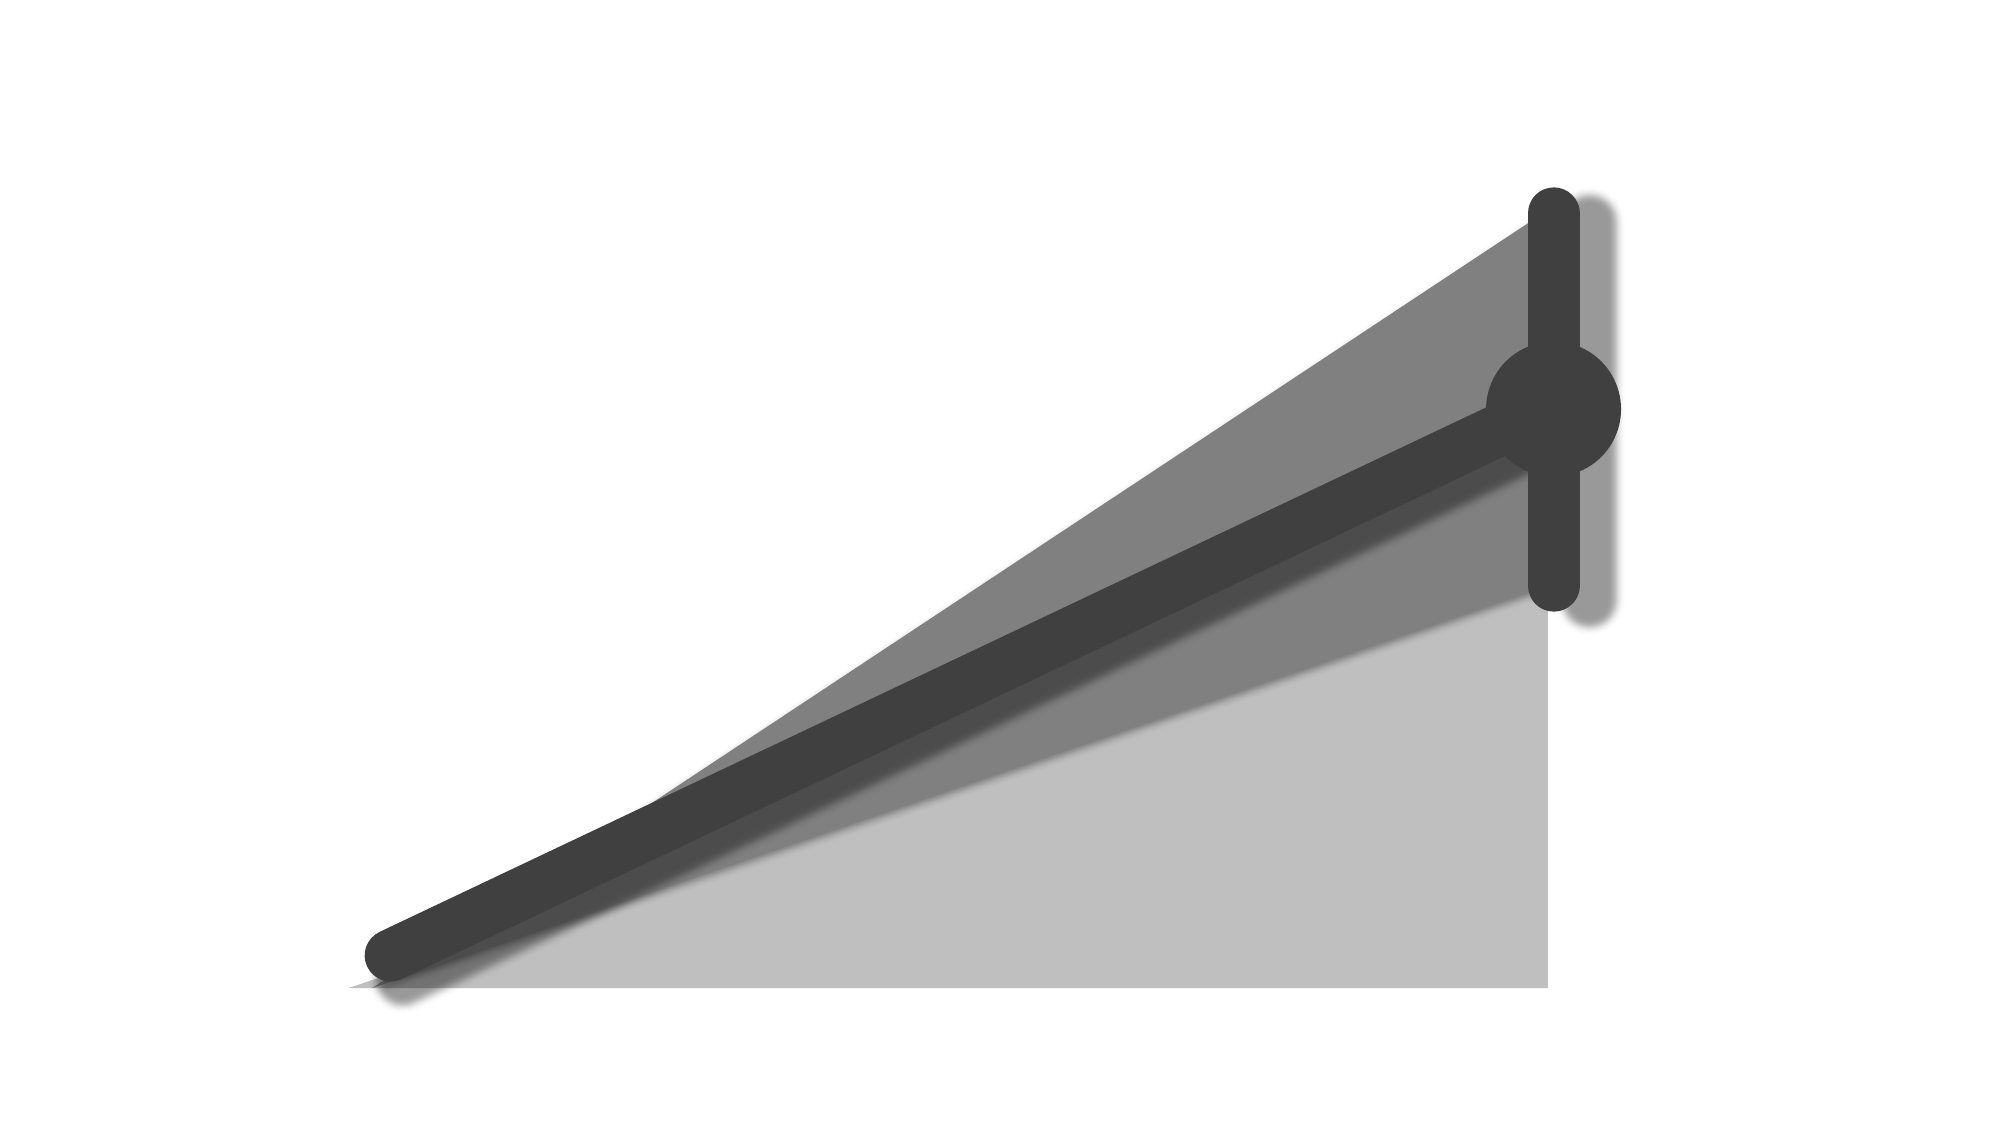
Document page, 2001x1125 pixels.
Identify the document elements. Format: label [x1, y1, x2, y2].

text_box [390, 406, 1548, 956]
text_box [1486, 213, 1622, 586]
text_box [347, 979, 371, 990]
text_box [456, 612, 1549, 990]
text_box [1249, 249, 1486, 406]
